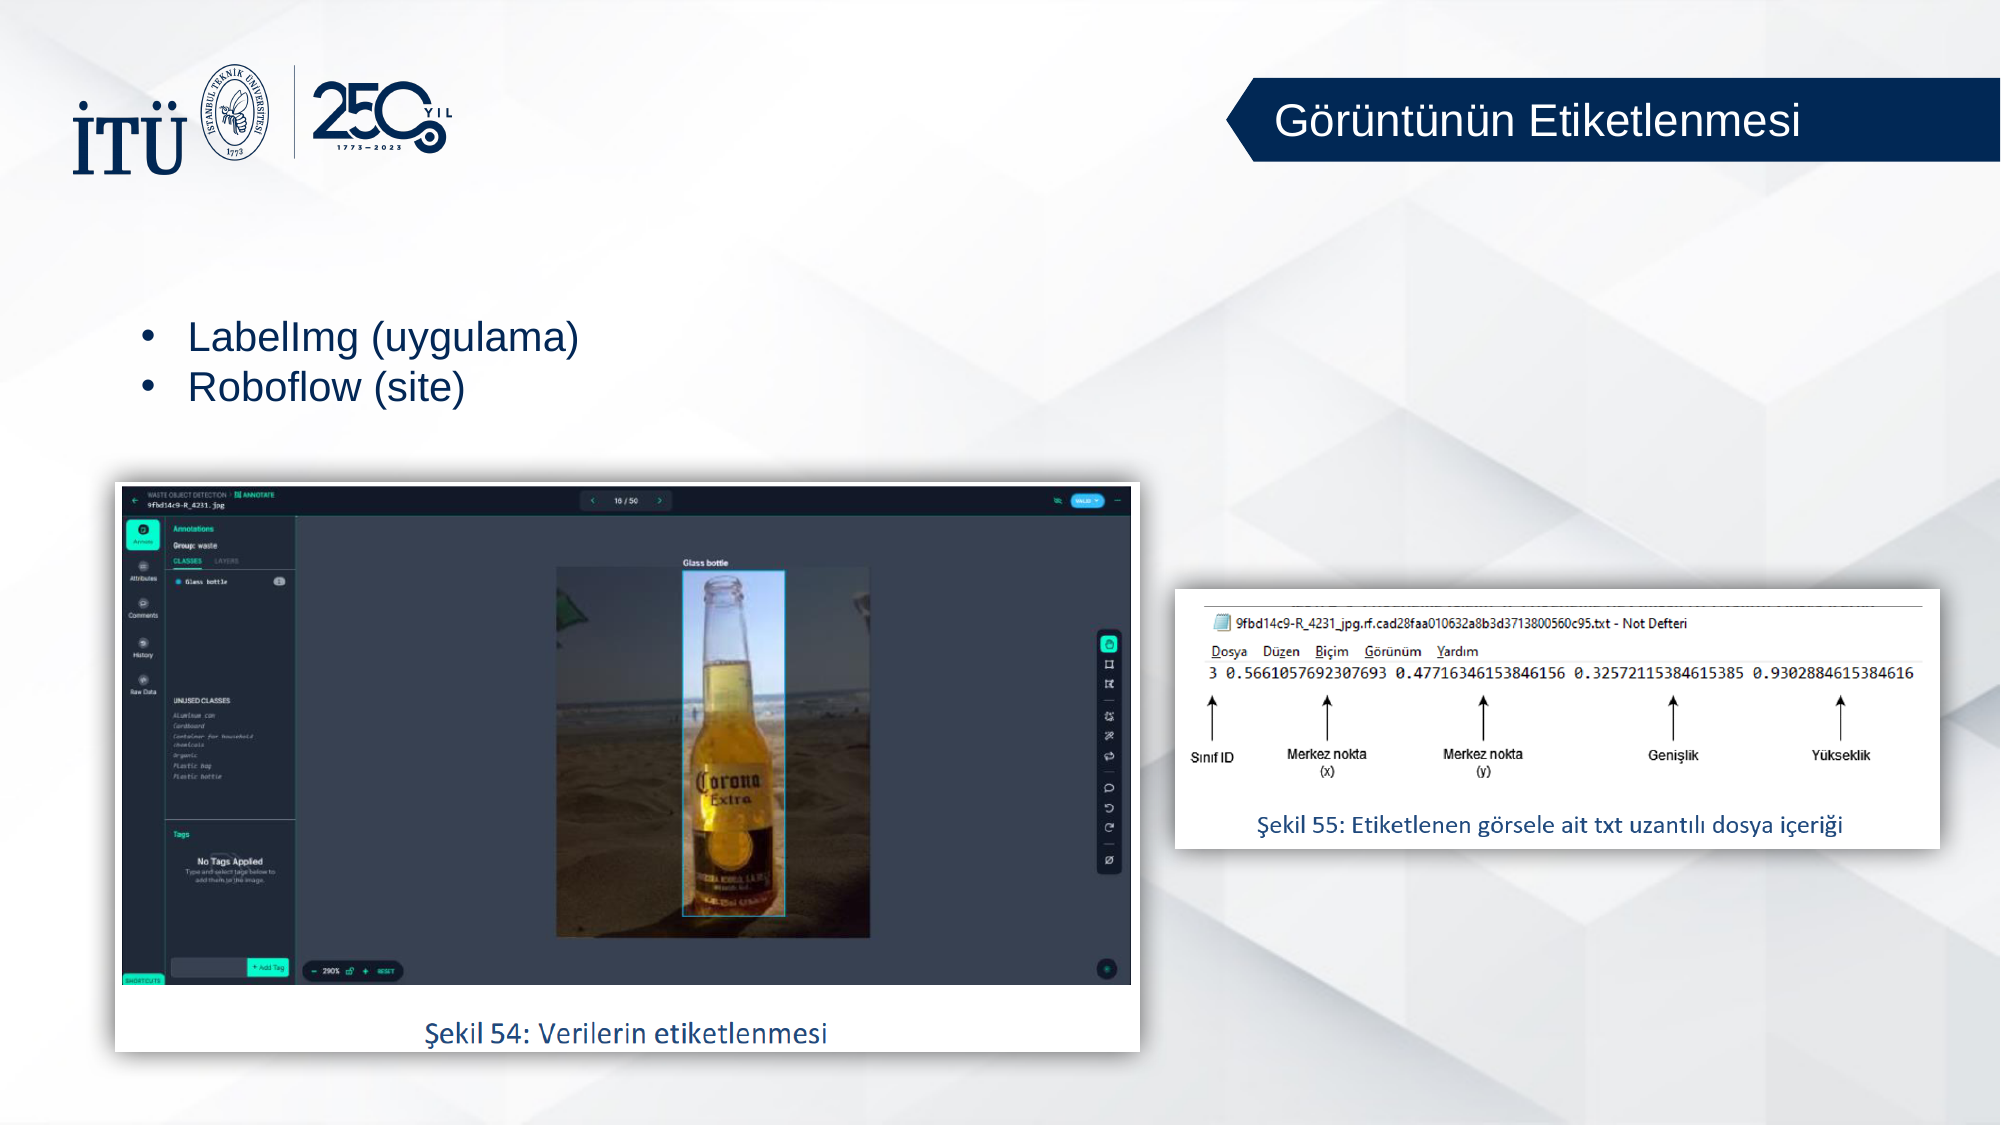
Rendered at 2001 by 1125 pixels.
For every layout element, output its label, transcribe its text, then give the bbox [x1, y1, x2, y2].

text_box LabelImg (uygulama) Roboflow (site) [126, 302, 1893, 868]
text_box Görüntünün Etiketlenmesi [1259, 83, 1817, 154]
picture [0, 0, 2000, 1125]
